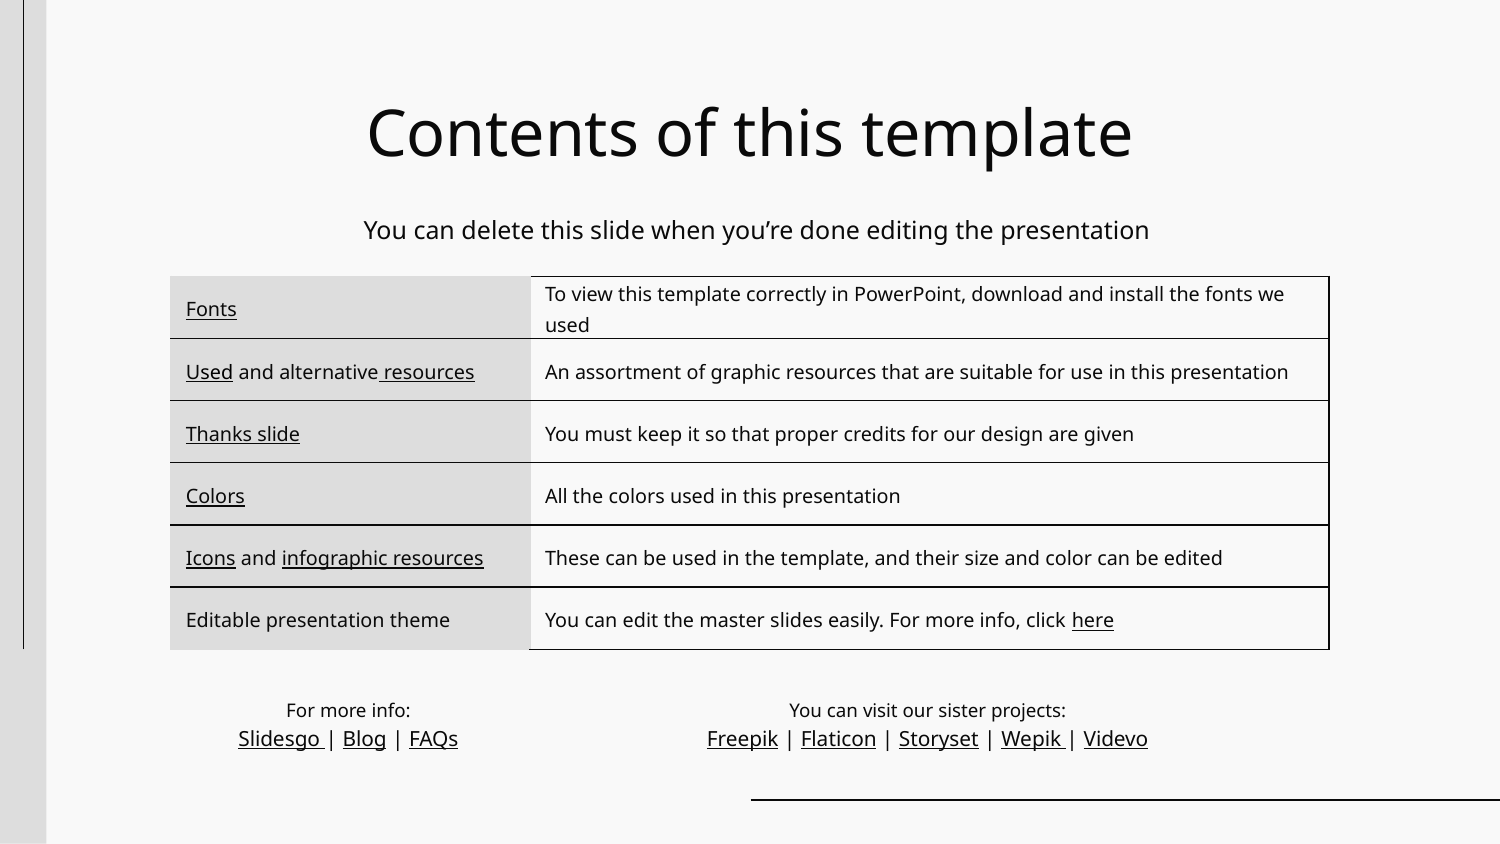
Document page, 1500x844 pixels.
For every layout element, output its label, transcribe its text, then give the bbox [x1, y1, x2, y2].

table_header Fonts [172, 277, 529, 338]
table_cell You must keep it so that proper credits for our design are given [531, 401, 1328, 462]
table_cell You can edit the master slides easily. For more info, click here [531, 588, 1328, 649]
title Contents of this template [116, 77, 1383, 168]
table_cell Thanks slide [172, 401, 529, 462]
table_cell Icons and infographic resources [172, 526, 529, 586]
table_cell Used and alternative resources [172, 339, 529, 400]
table_cell All the colors used in this presentation [531, 463, 1328, 524]
table_cell An assortment of graphic resources that are suitable for use in this presentation [531, 339, 1328, 400]
table_cell Editable presentation theme [172, 588, 529, 649]
table_cell Colors [172, 463, 529, 524]
table_header To view this template correctly in PowerPoint, download and install the fonts we used [531, 277, 1328, 338]
text_box You can delete this slide when you’re done editing the presentation [164, 199, 1336, 258]
table_cell These can be used in the template, and their size and color can be edited [531, 526, 1328, 586]
text_box For more info: Slidesgo | Blog | FAQs [170, 680, 525, 756]
text_box You can visit our sister projects: Freepik | Flaticon | Storyset | Wepik | Videvo [525, 680, 1330, 756]
